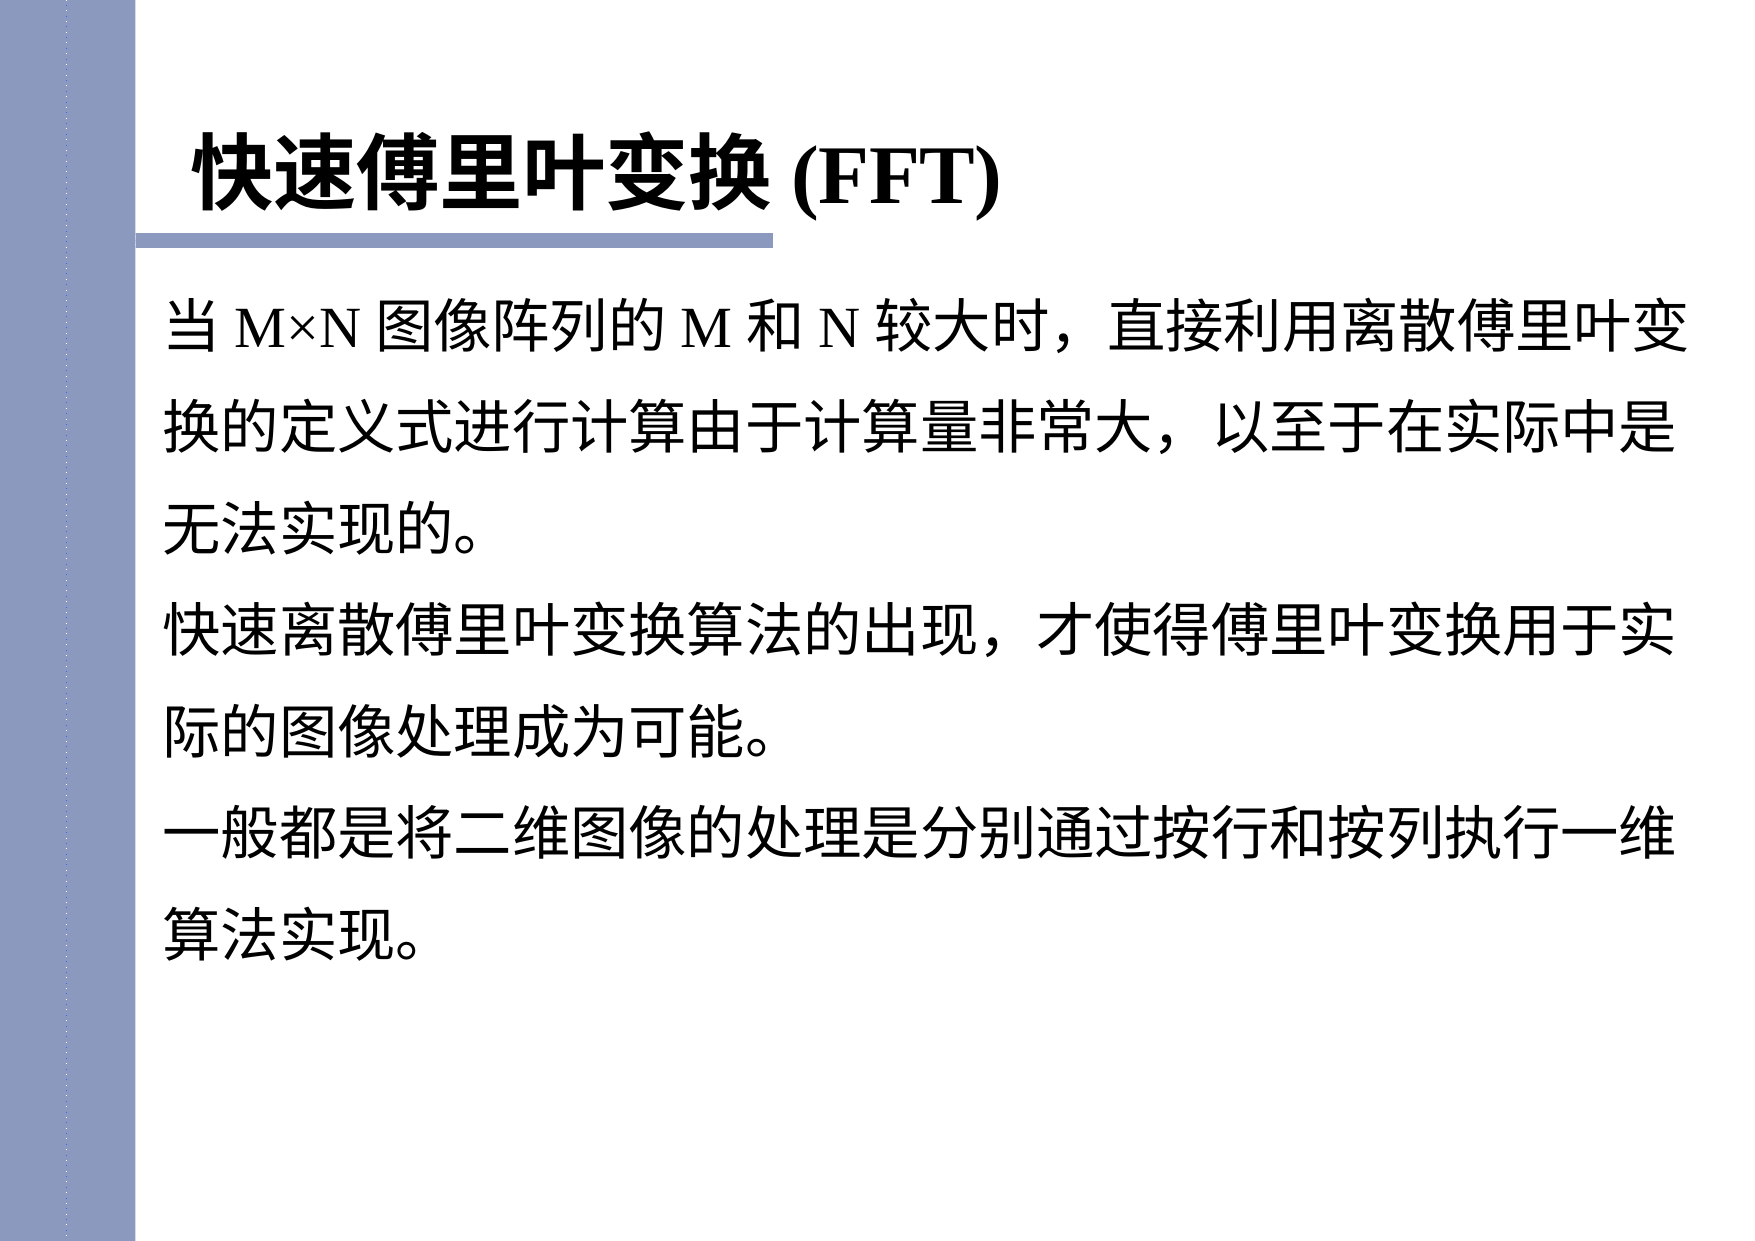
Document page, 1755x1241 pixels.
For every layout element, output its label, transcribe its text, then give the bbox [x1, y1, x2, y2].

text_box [0, 0, 773, 1241]
text_box 当M×N图像阵列的M和N较大时，直接利用离散傅里叶变换的定义式进行计算由于计算量非常大，以至于在实际中是无法实现的。 快速离散傅里叶变换算法的出现，才使得傅里叶变换用于实际的图像处理成为可能。 一般都是将二维图像的处理是分别通过按行和按列执行一维算法实现。 [773, 250, 1742, 975]
title 快速傅里叶变换(FFT) [773, 17, 1432, 275]
